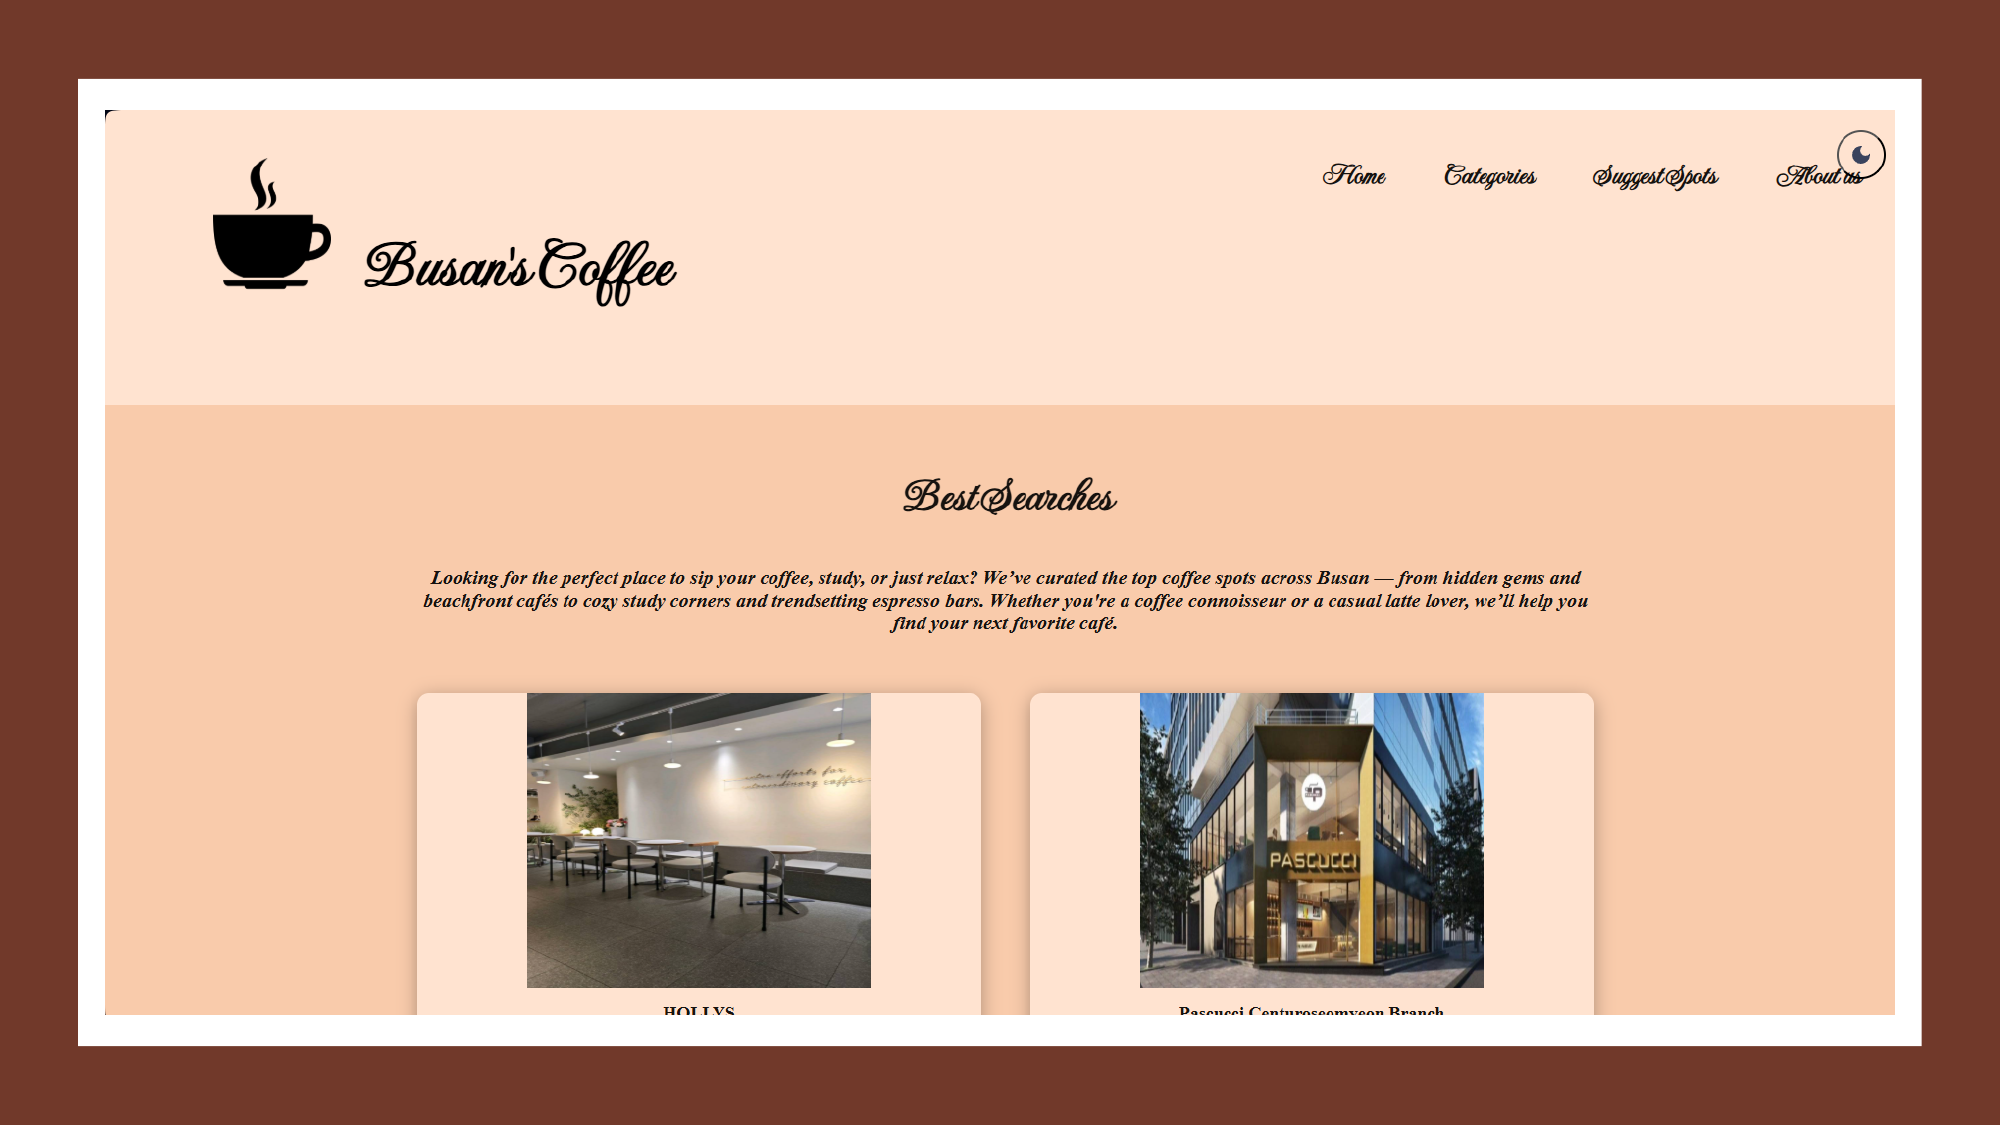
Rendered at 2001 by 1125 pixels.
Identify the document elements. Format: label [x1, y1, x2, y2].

list [104, 110, 1895, 1015]
text_box [77, 77, 1923, 1048]
text_box [0, 0, 2000, 1125]
